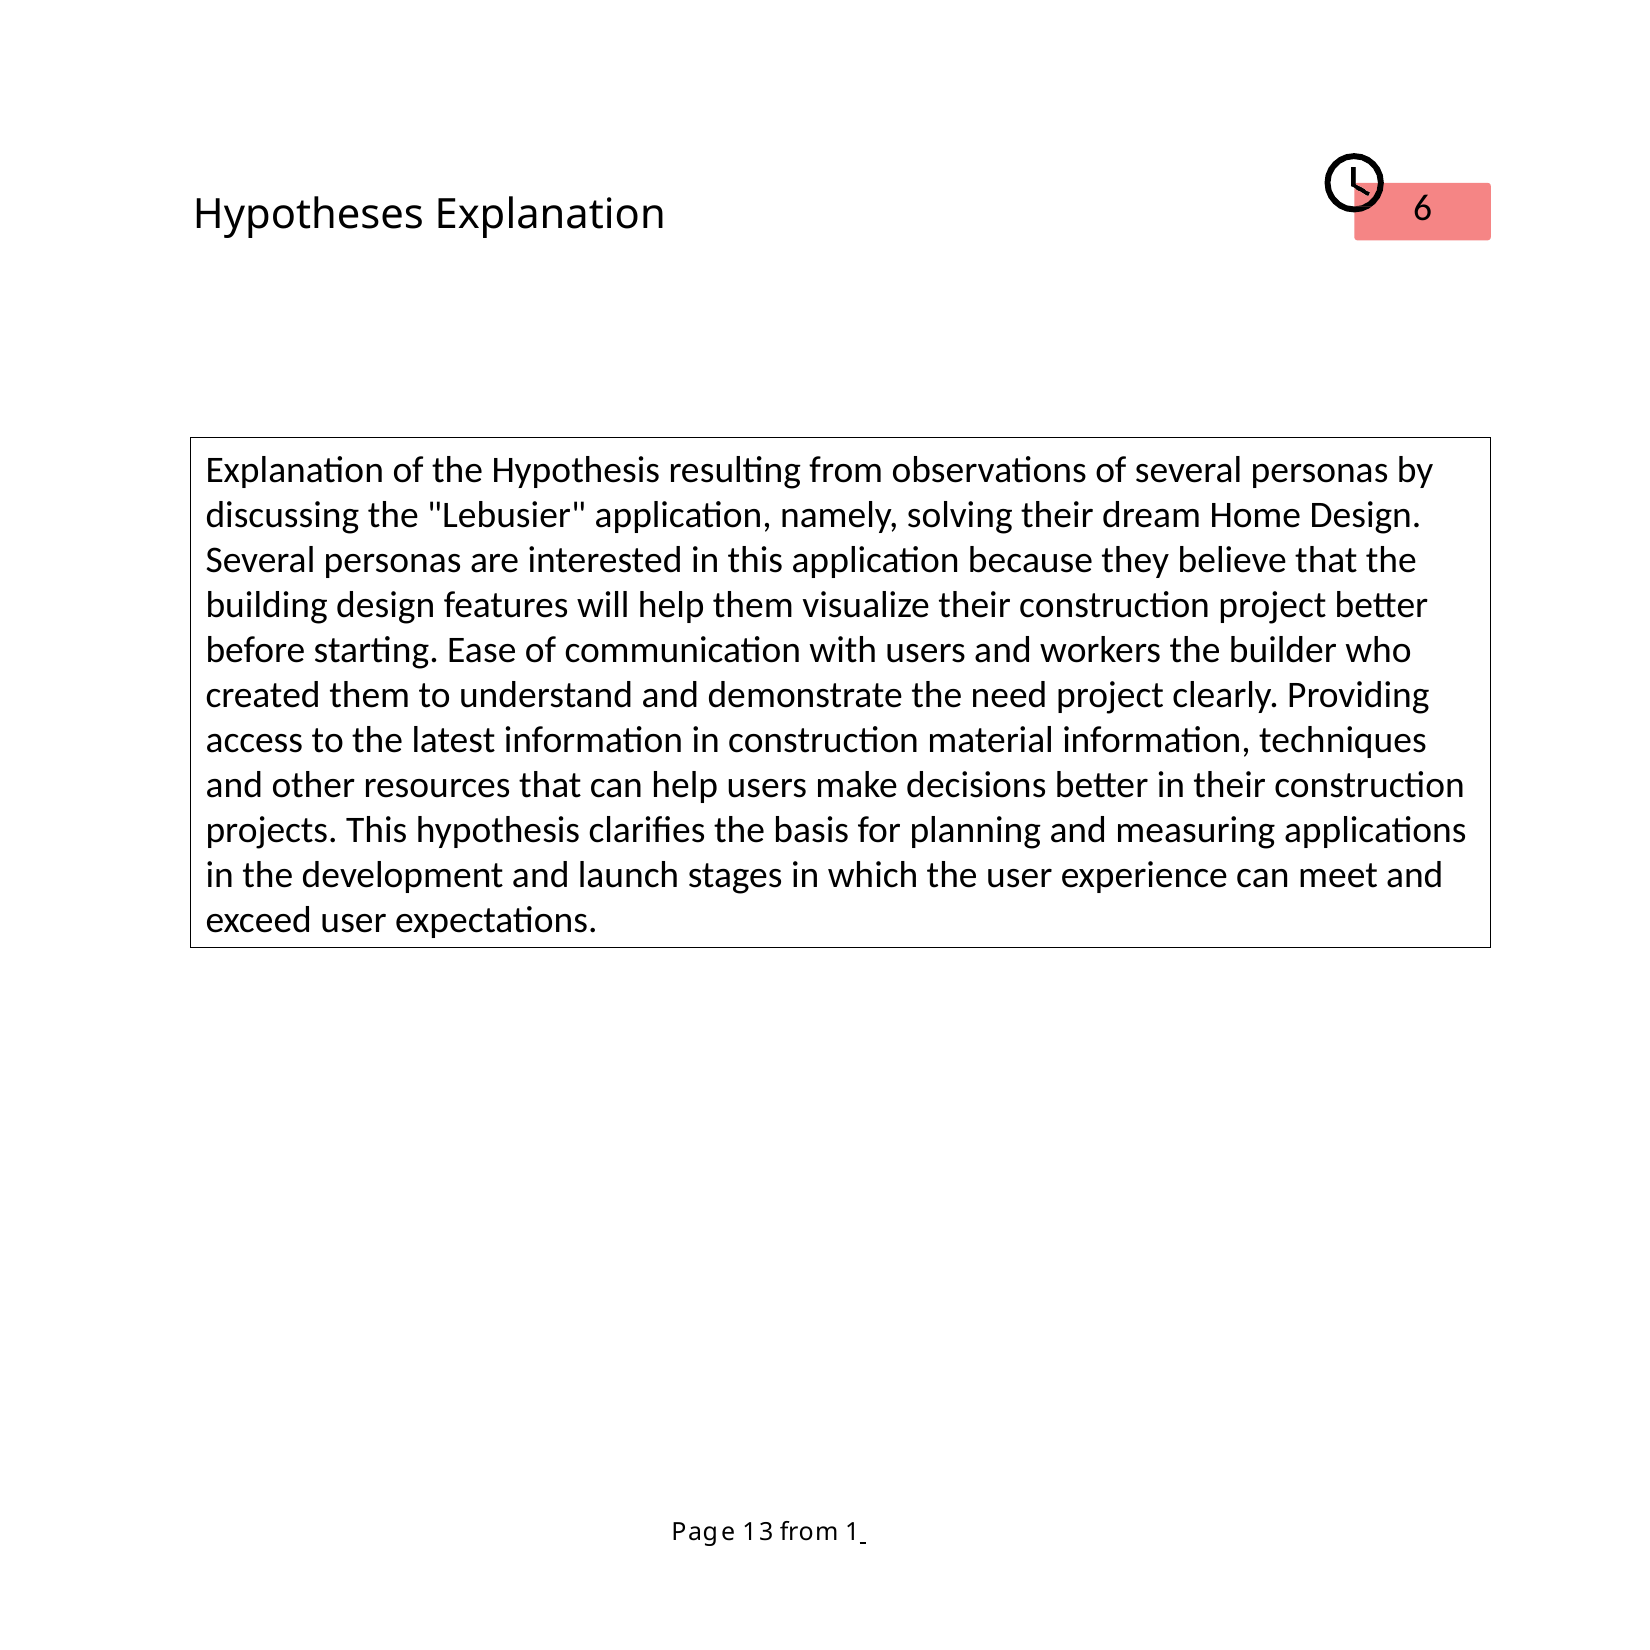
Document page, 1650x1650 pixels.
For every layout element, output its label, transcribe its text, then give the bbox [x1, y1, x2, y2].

title Hypotheses Explanation [190, 184, 965, 437]
slide_number Page 13 from 1 [669, 1520, 881, 1550]
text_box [1324, 152, 1492, 241]
text_box Explanation of the Hypothesis resulting from observations of several personas by discussing the "Lebusier" application, namely, solving their dream Home Design. Several personas are interested in this application because they believe that the building design features will help them visualize their construction project better before starting. Ease of communication with users and workers the builder who created them to understand and demonstrate the need project clearly. Providing access to the latest information in construction material information, techniques and other resources that can help users make decisions better in their construction projects. This hypothesis clarifies the basis for planning and measuring applications in the development and launch stages in which the user experience can meet and exceed user expectations. [190, 437, 1491, 948]
